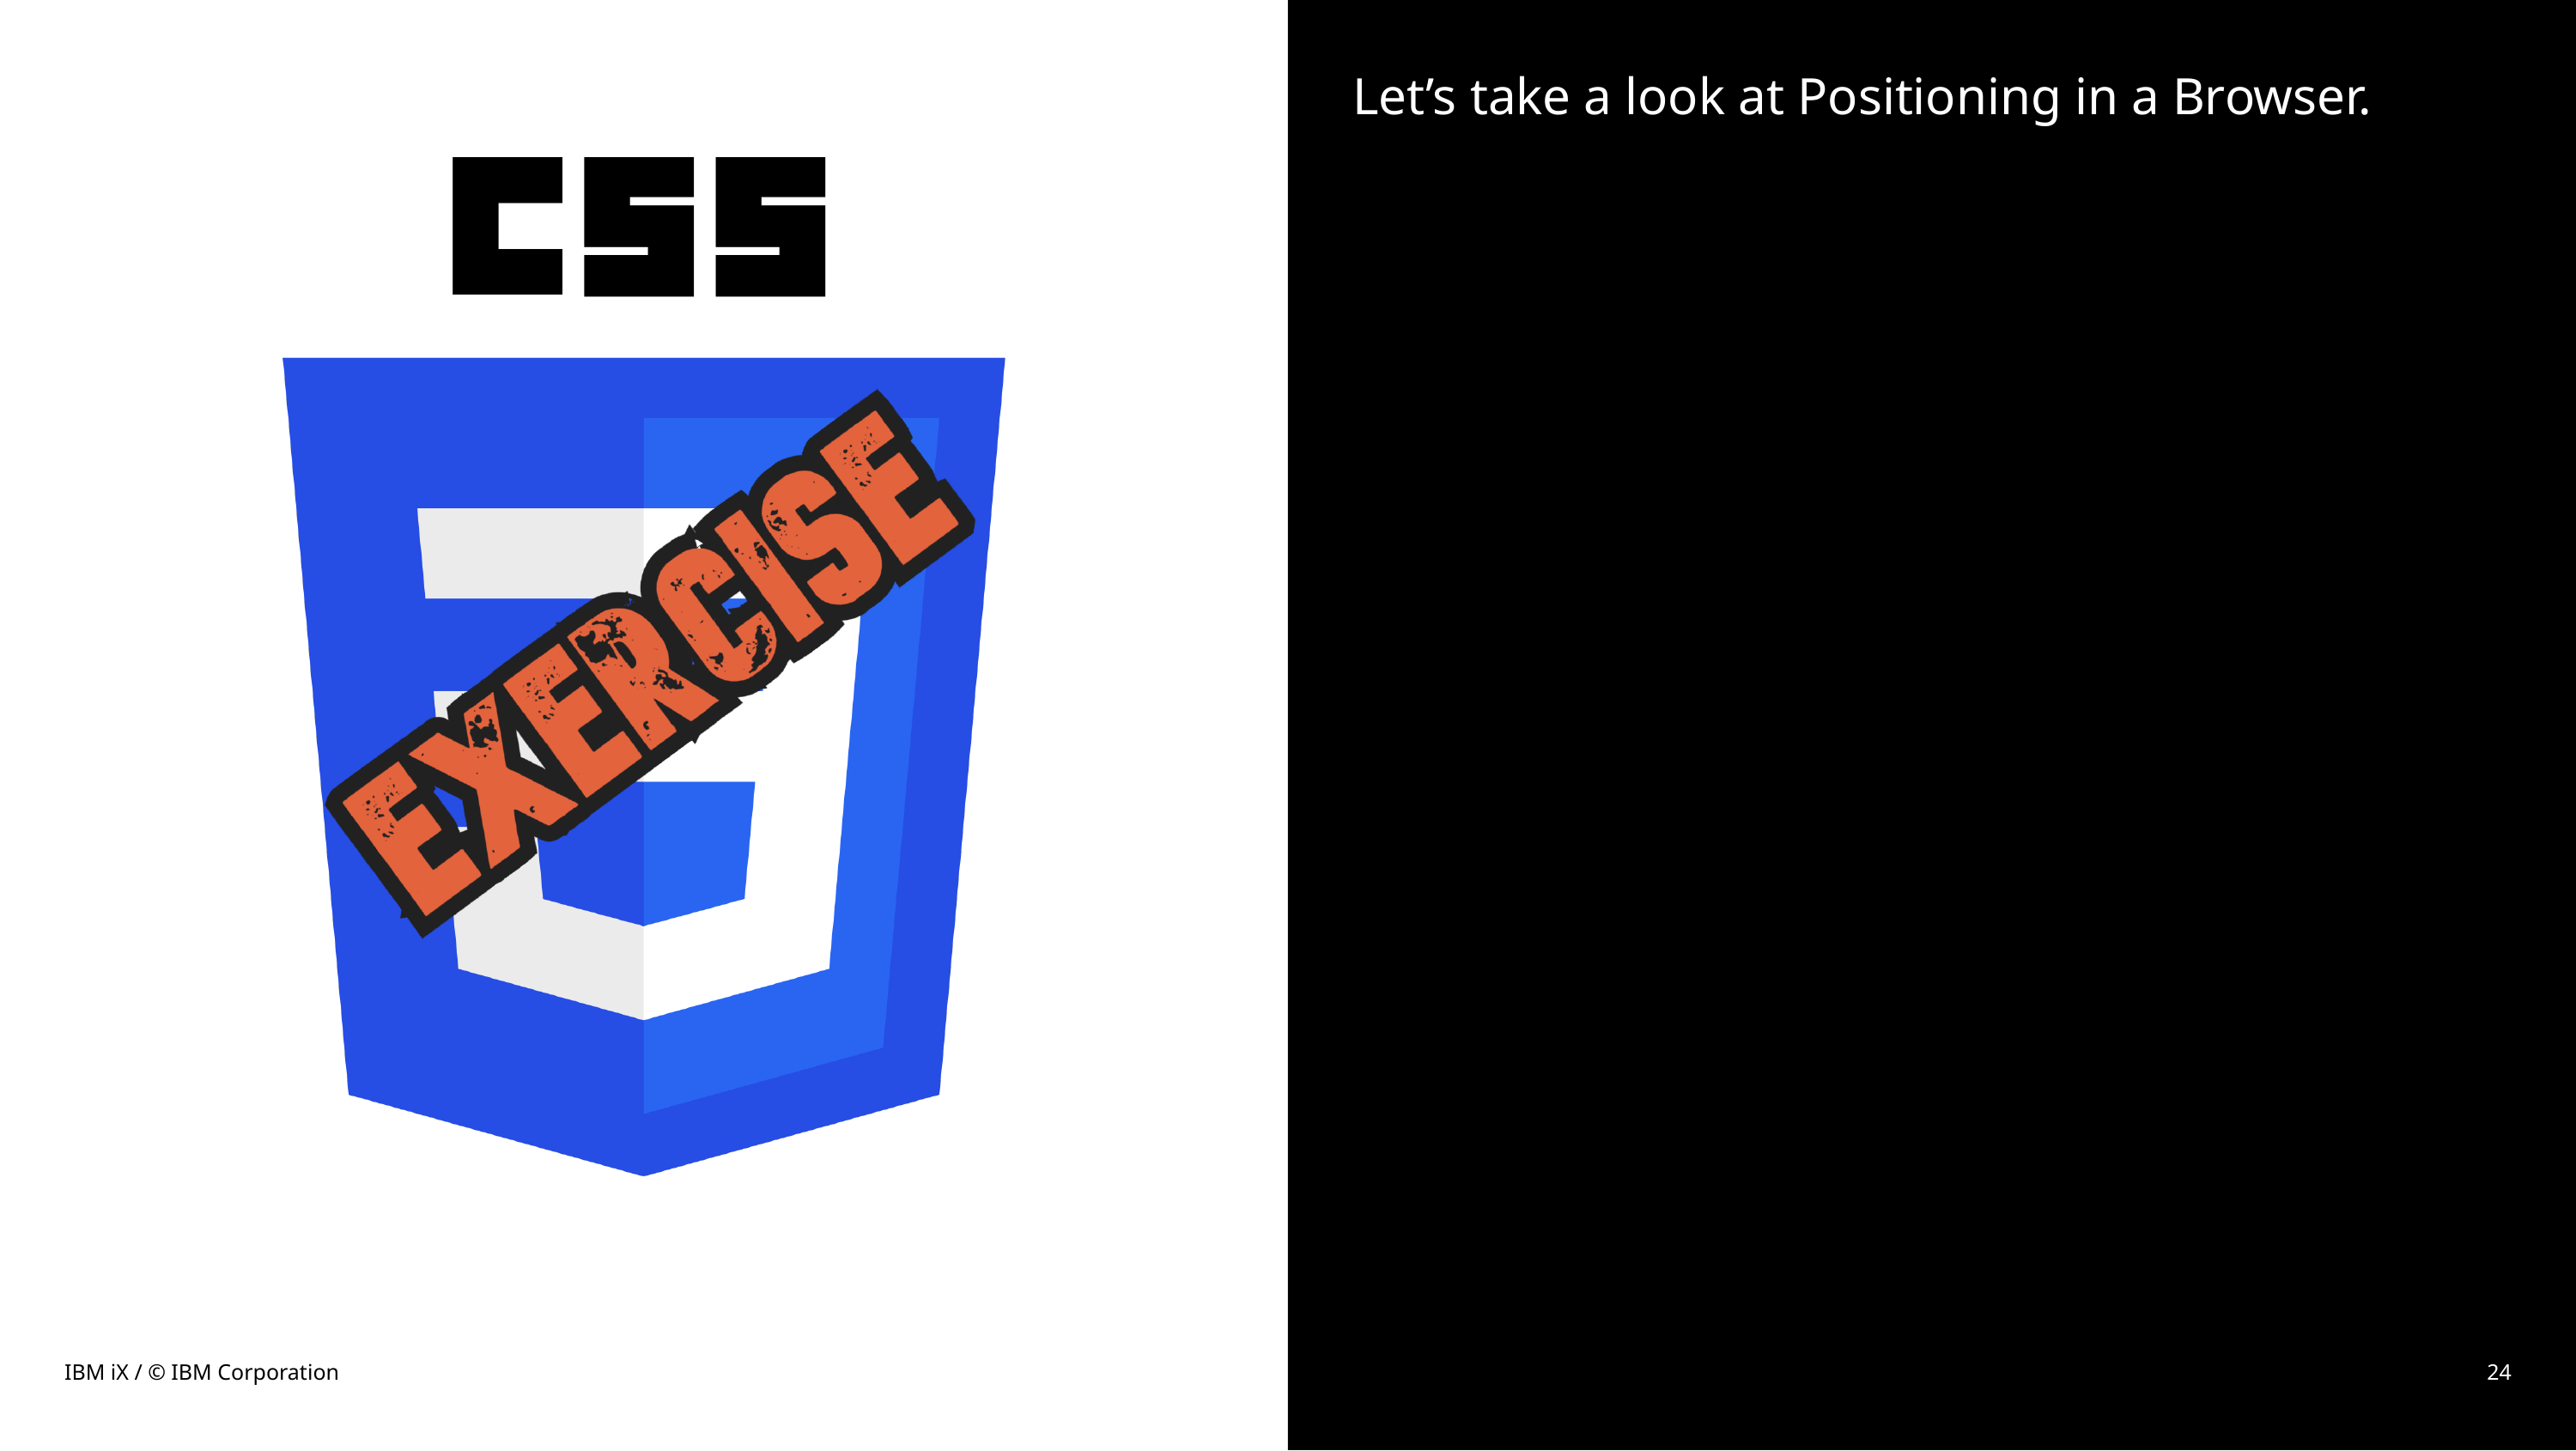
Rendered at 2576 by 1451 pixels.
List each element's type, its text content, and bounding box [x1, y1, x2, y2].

list Let’s take a look at Positioning in a Browser. [1352, 64, 2512, 1270]
picture [283, 156, 1005, 1177]
slide_number 24 [1996, 1350, 2512, 1397]
footer IBM iX / © IBM Corporation [64, 1350, 1224, 1397]
